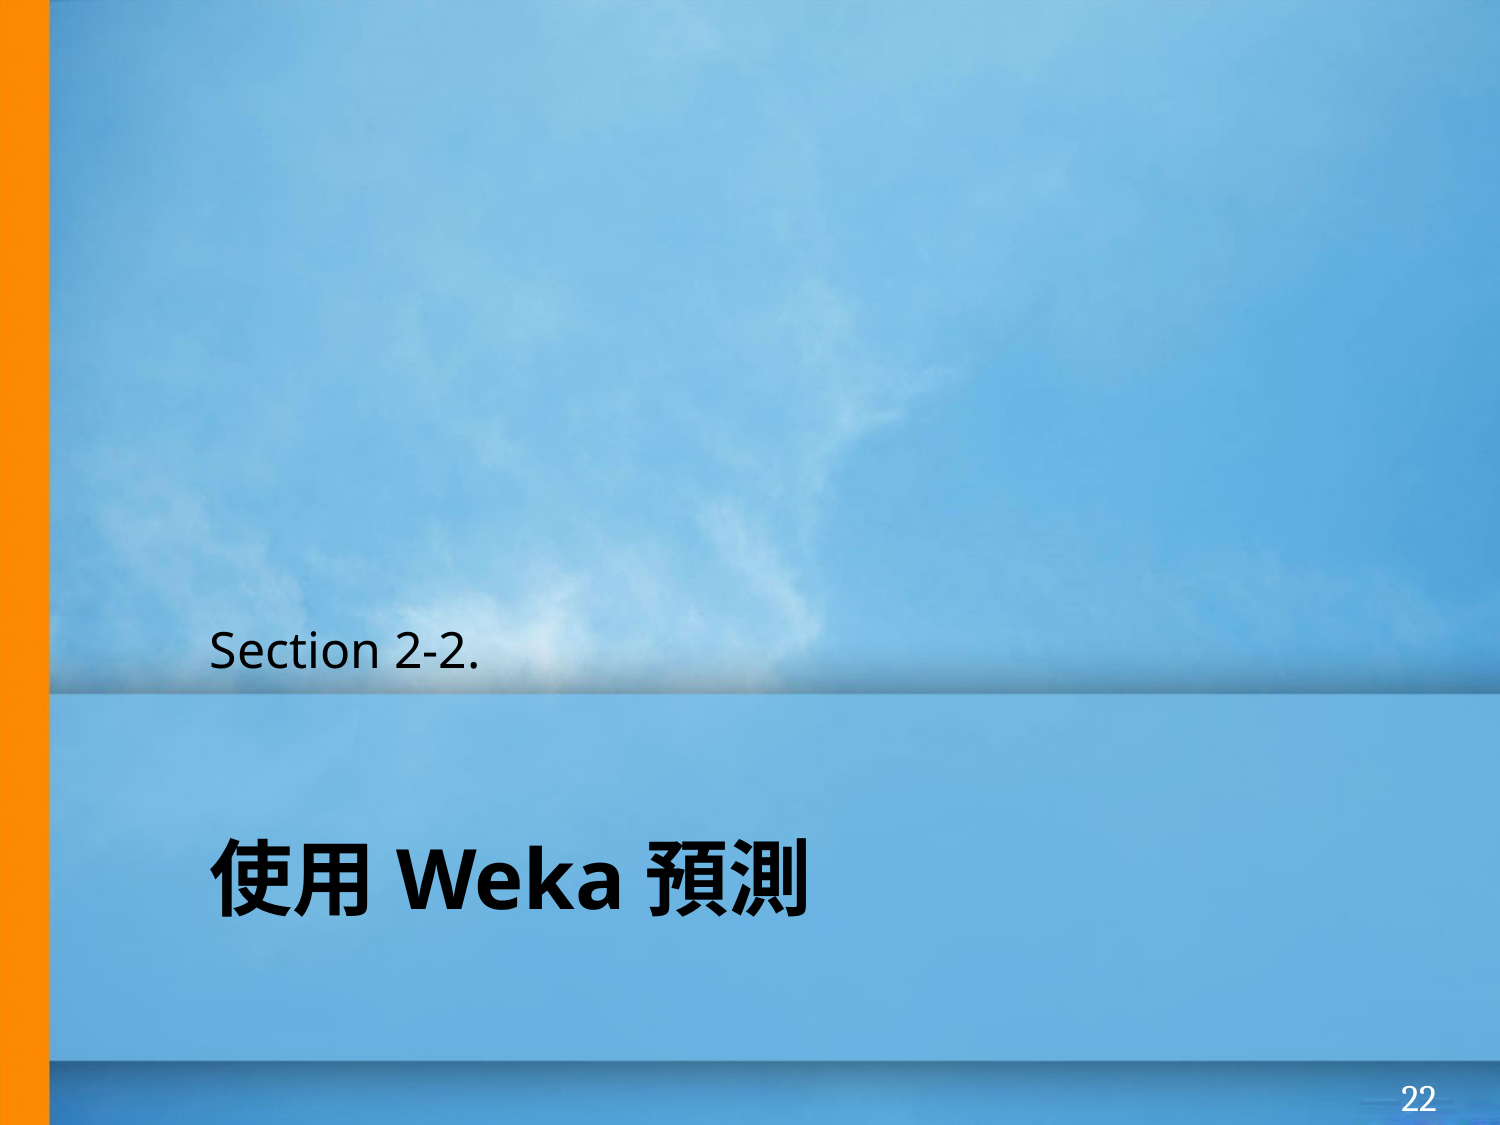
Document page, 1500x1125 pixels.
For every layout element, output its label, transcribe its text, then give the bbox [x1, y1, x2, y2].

picture [0, 0, 1500, 1125]
slide_number ‹#› [1350, 1074, 1488, 1118]
subtitle Section 2-2. [194, 549, 1024, 694]
title 使用Weka預測 [194, 693, 1422, 1060]
